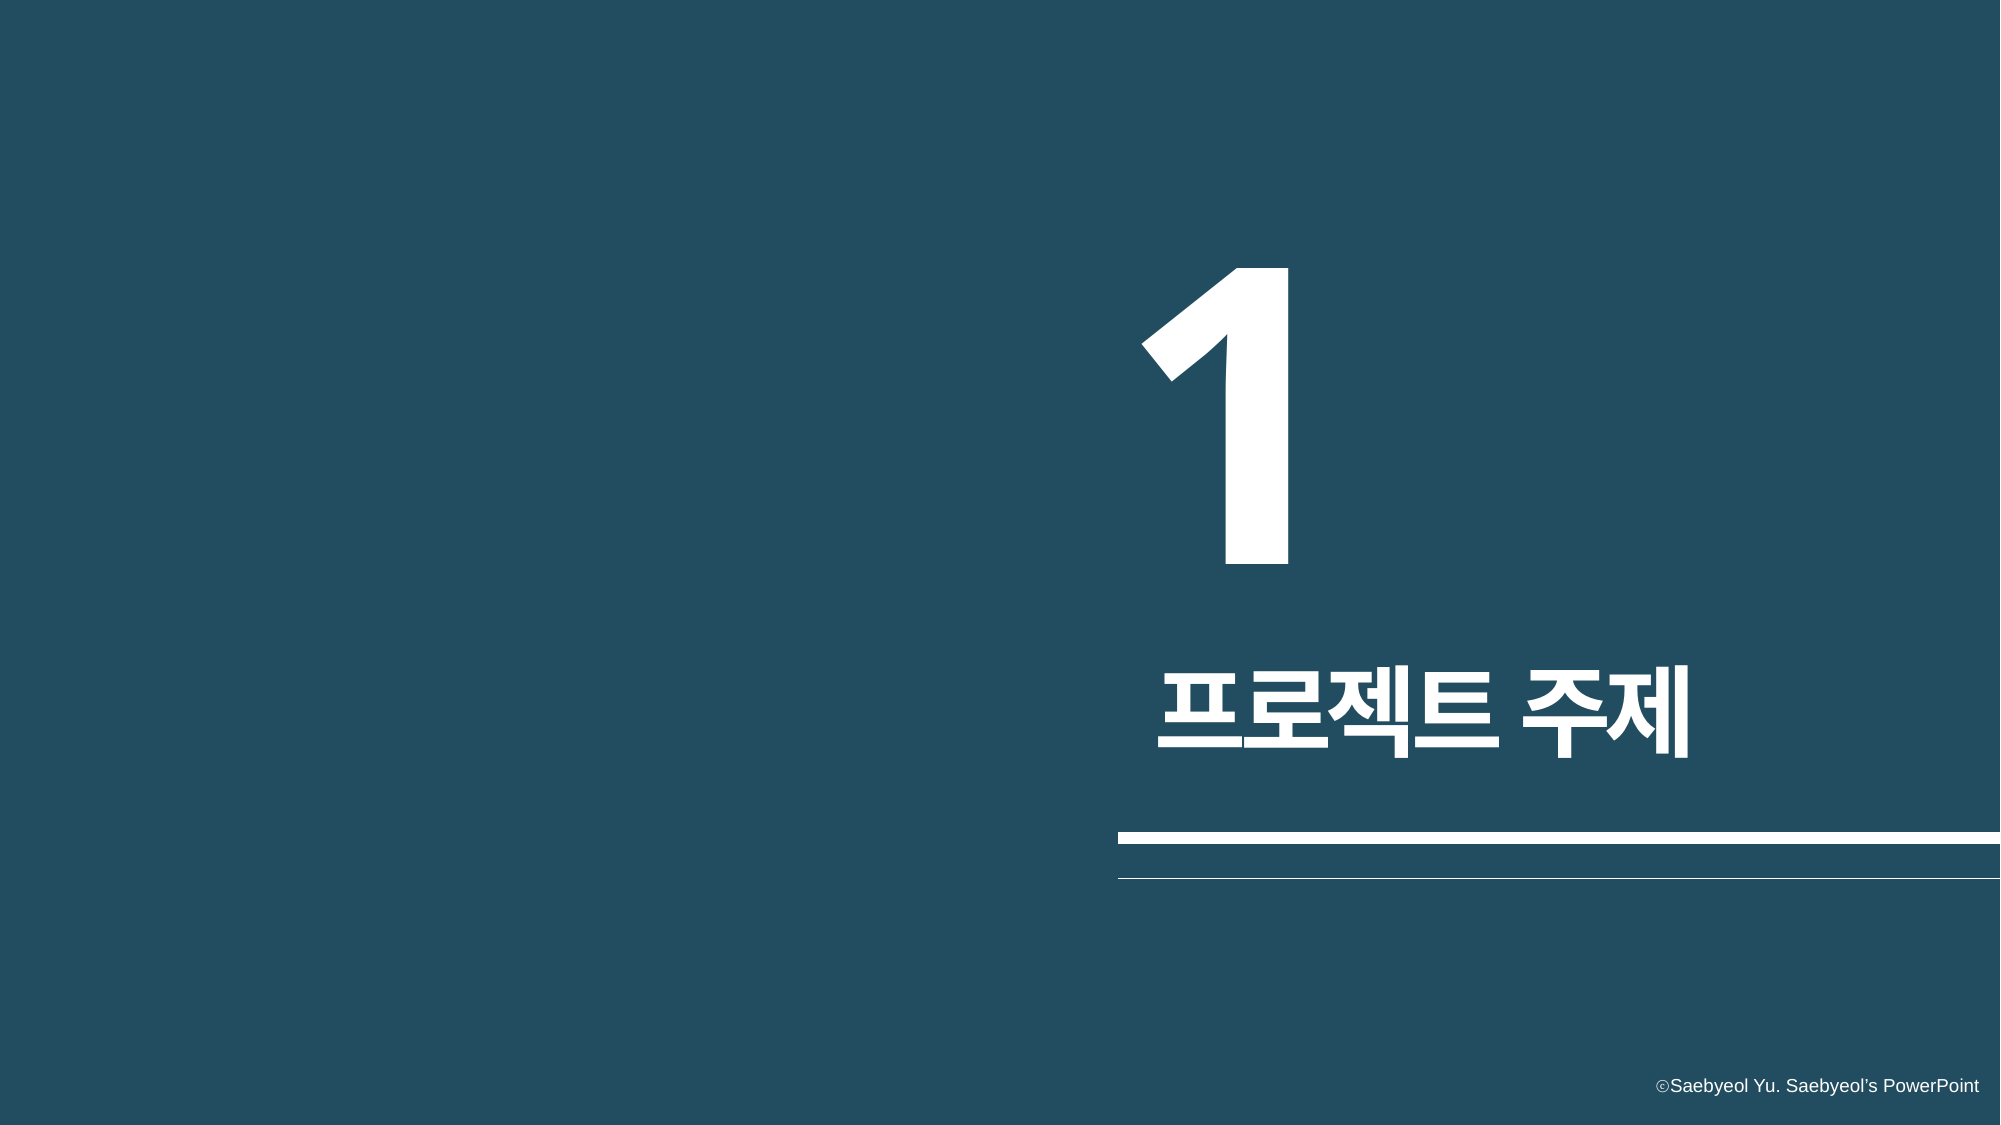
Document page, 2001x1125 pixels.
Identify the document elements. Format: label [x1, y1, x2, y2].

text_box [1118, 143, 2000, 879]
